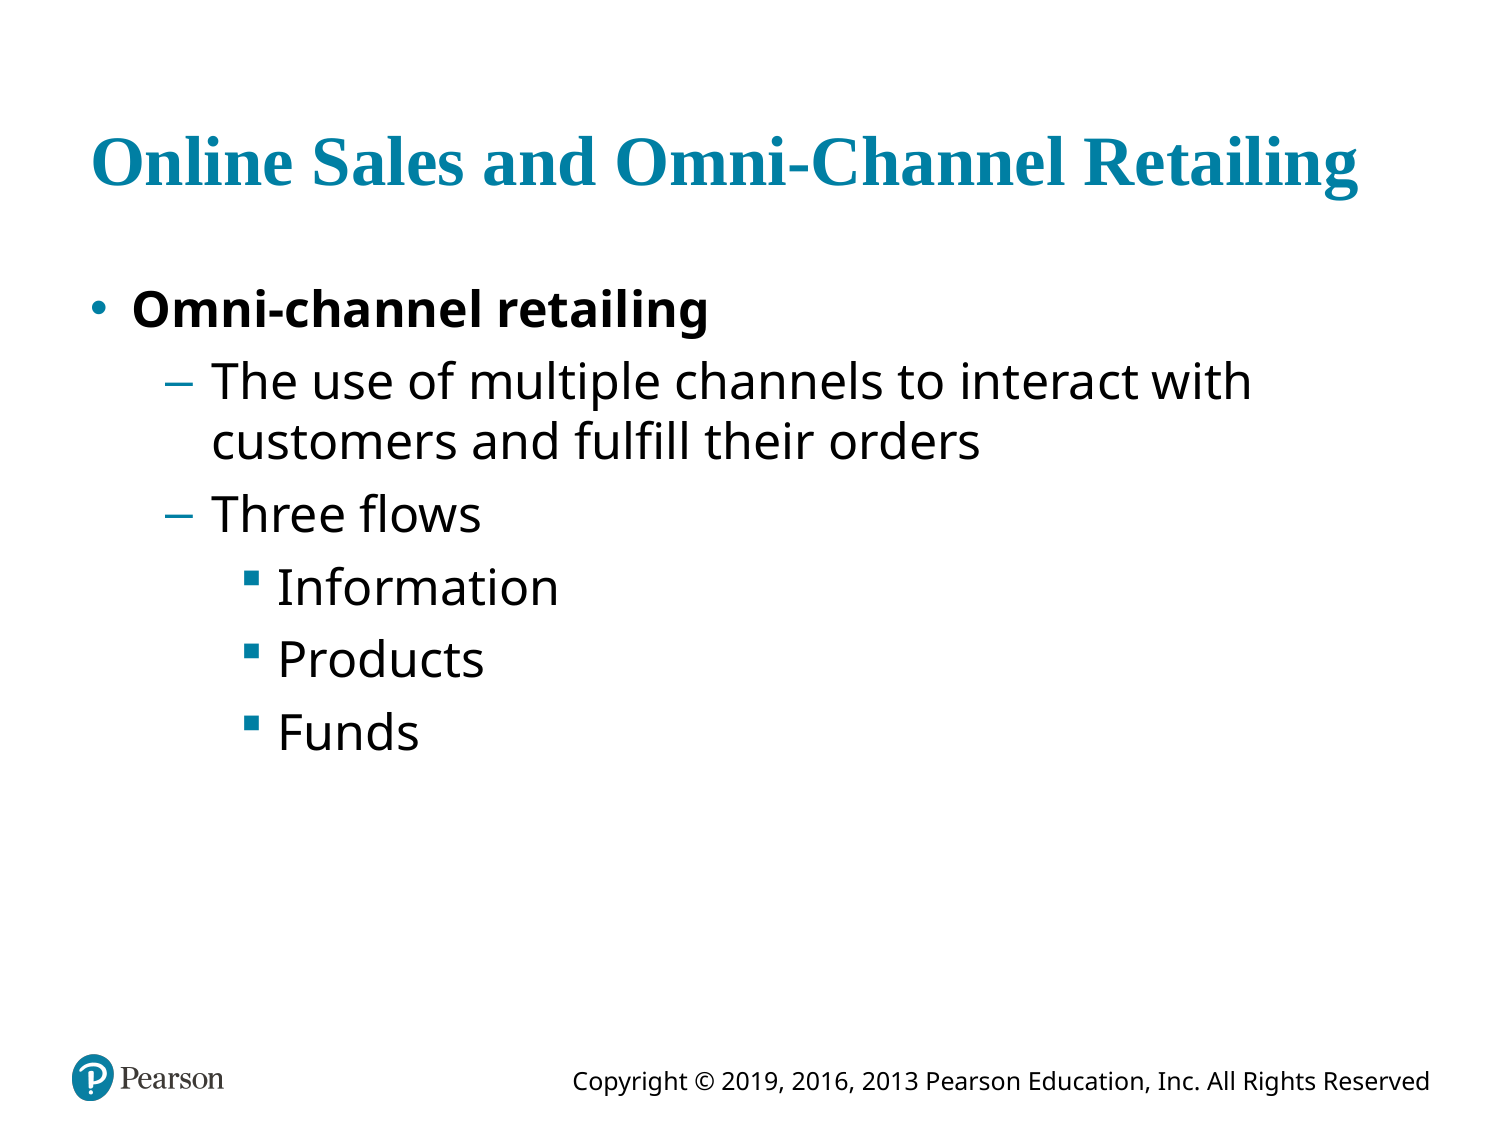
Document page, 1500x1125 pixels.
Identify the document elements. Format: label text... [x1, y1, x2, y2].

picture [98, 1054, 224, 1101]
picture [80, 1063, 106, 1088]
picture [72, 1087, 83, 1101]
list Omni-channel retailing The use of multiple channels to interact with customers and fulfill their orders Three flows Information Products Funds [75, 262, 1425, 931]
picture [72, 1054, 88, 1070]
title Online Sales and Omni-Channel Retailing [75, 0, 1425, 216]
